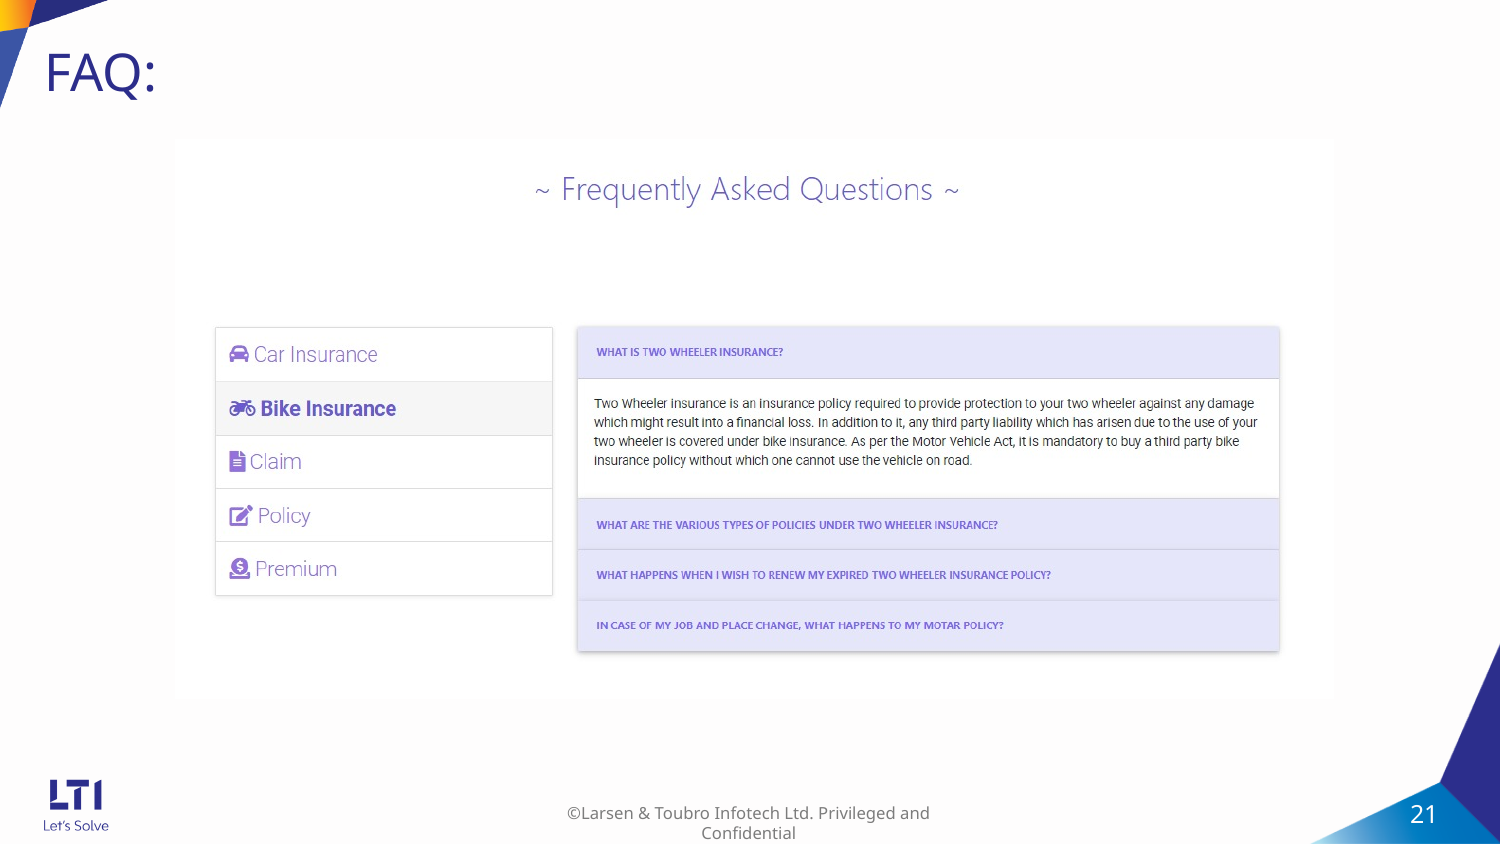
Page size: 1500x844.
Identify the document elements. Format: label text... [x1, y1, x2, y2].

picture [33, 771, 119, 839]
picture [0, 0, 109, 110]
picture [175, 139, 1500, 844]
title FAQ: [43, 38, 1362, 104]
